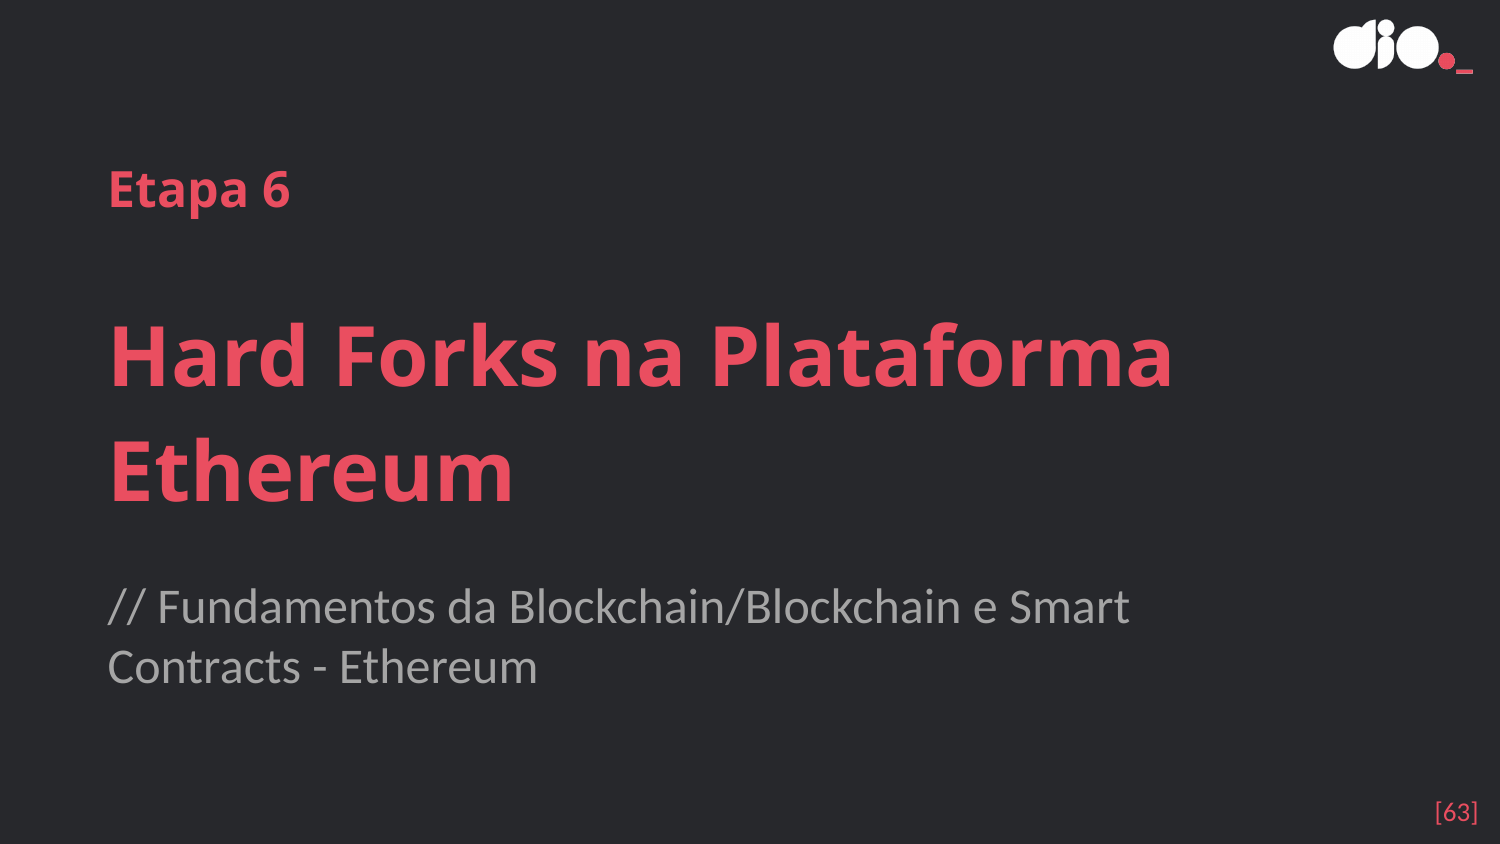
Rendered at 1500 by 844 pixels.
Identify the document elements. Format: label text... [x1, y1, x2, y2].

text_box // Fundamentos da Blockchain/Blockchain e Smart Contracts - Ethereum [92, 566, 1309, 701]
text_box Etapa 6 [92, 142, 1309, 223]
text_box Hard Forks na Plataforma Ethereum [92, 272, 1309, 558]
slide_number [63] [1403, 779, 1494, 844]
picture [1332, 19, 1474, 75]
